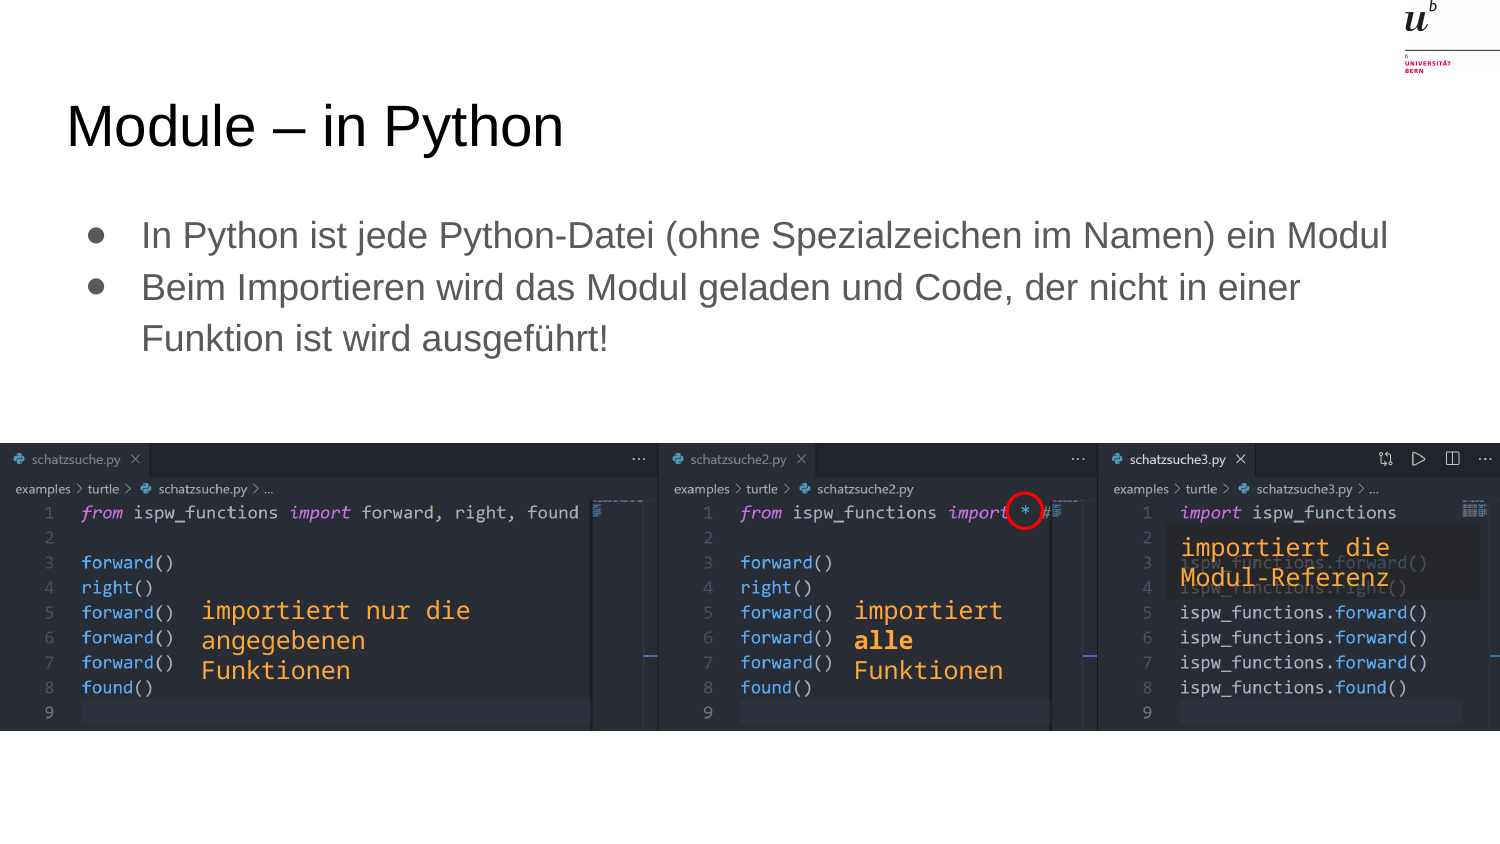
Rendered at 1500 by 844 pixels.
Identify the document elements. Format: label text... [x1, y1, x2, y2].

picture [0, 443, 1500, 732]
picture [1405, 0, 1500, 73]
title Module – in Python [51, 72, 1449, 167]
list In Python ist jede Python-Datei (ohne Spezialzeichen im Namen) ein Modul Beim Importieren wird das Modul geladen und Code, der nicht in einer Funktion ist wird ausgeführt! [51, 189, 1449, 415]
